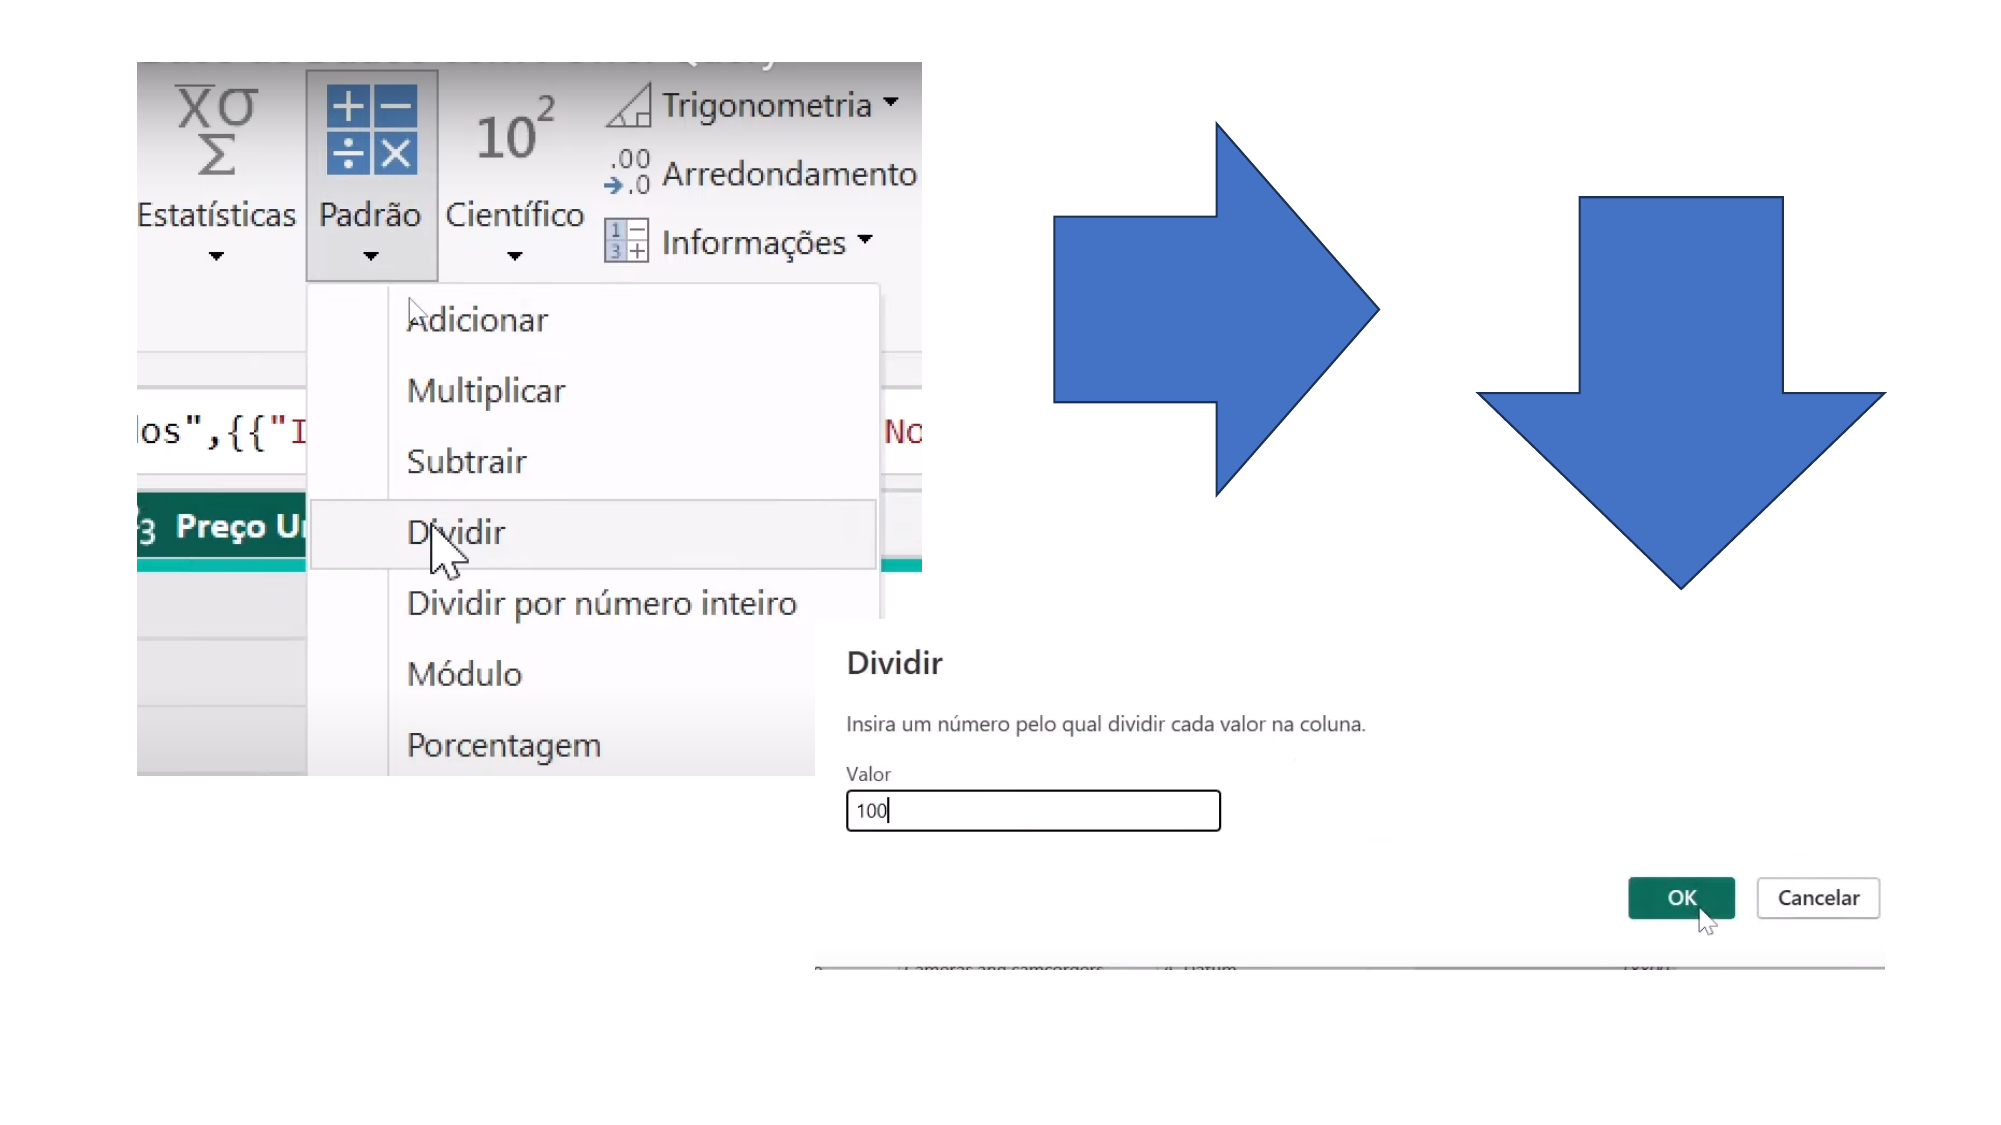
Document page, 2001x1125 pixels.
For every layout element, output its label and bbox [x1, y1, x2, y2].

list [137, 62, 922, 776]
text_box [1475, 196, 1887, 591]
text_box [1053, 120, 1381, 498]
picture [815, 619, 1885, 970]
